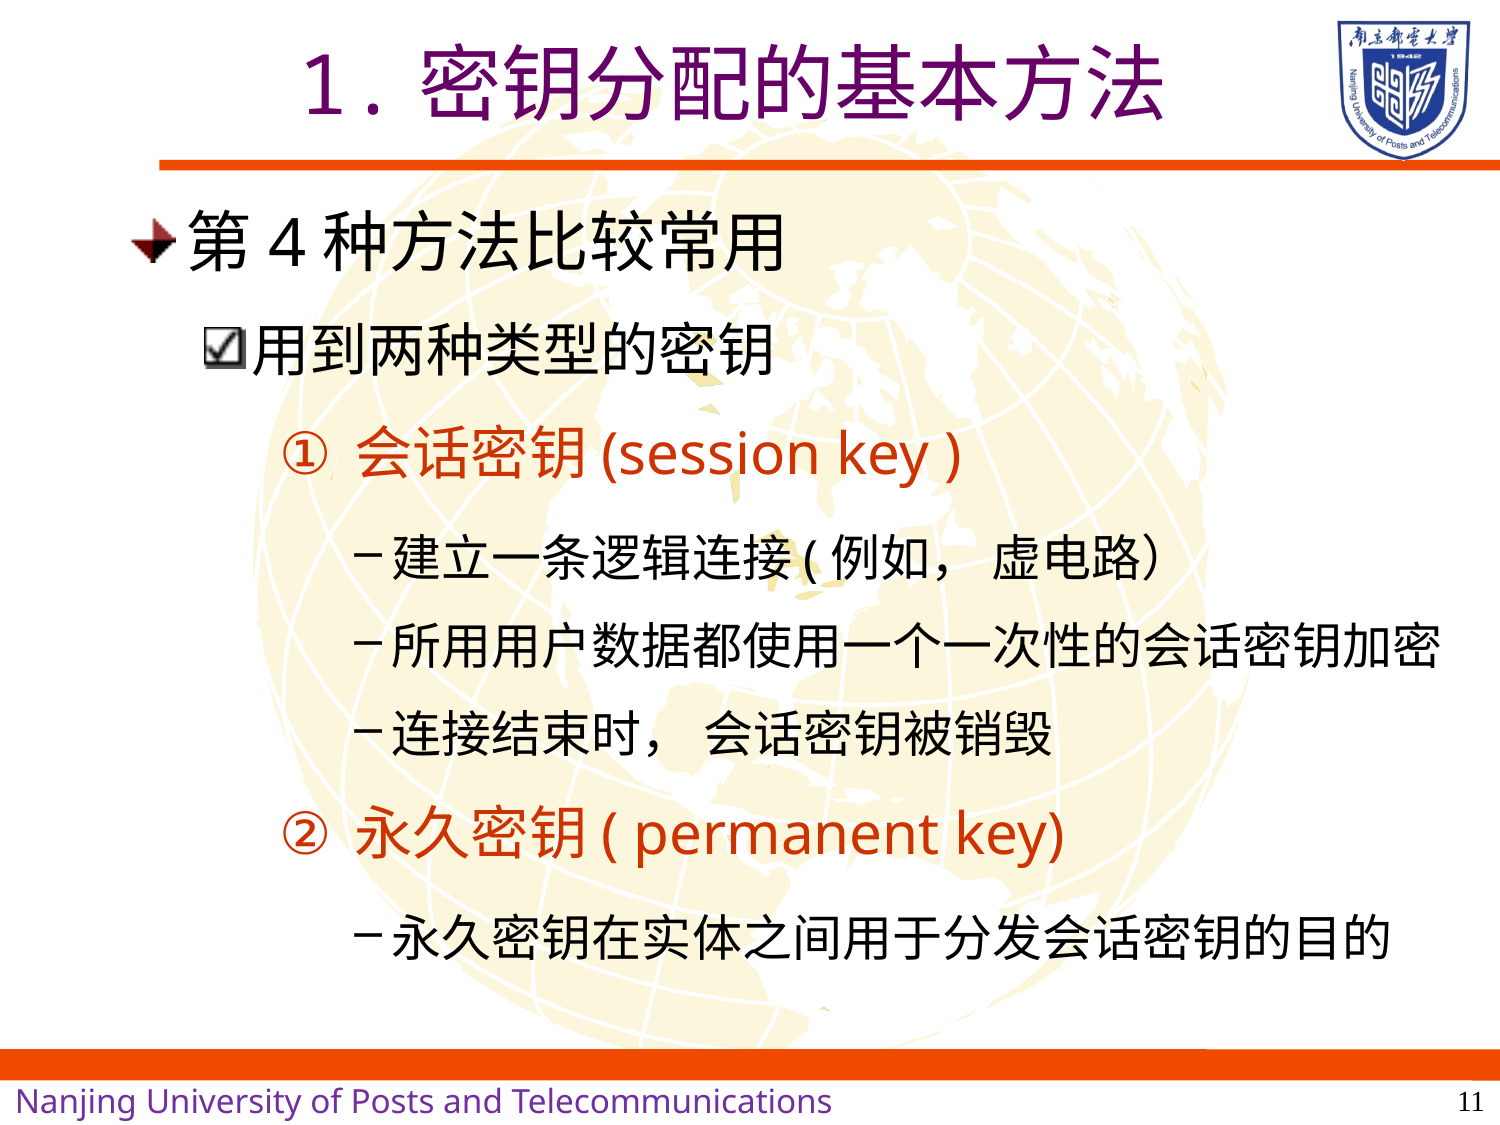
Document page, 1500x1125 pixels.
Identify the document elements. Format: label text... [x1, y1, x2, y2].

picture [129, 216, 176, 263]
slide_number 11 [1424, 1074, 1500, 1125]
picture [204, 327, 246, 369]
picture [1333, 14, 1475, 162]
text_box 第4种方法比较常用 用到两种类型的密钥 会话密钥(session key ) 建立一条逻辑连接(例如， 虚电路） 所用用户数据都使用一个一次性的会话密钥加密 连接结束时， 会话密钥被销毁 永久密钥( permanent key) 永久密钥在实体之间用于分发会话密钥的目的 [114, 168, 1475, 1090]
title 1.密钥分配的基本方法 [58, 24, 1409, 212]
